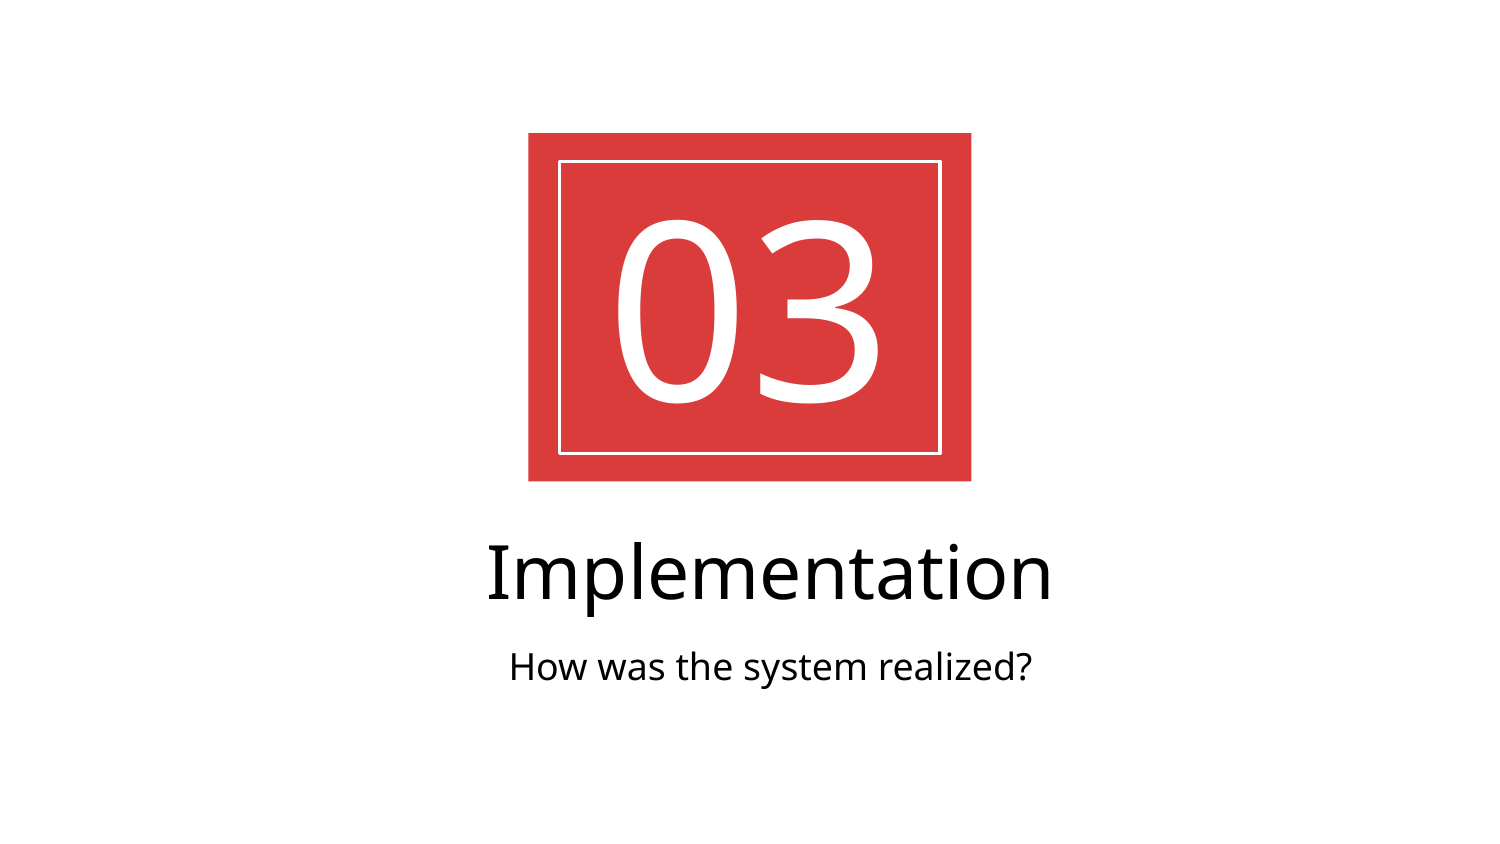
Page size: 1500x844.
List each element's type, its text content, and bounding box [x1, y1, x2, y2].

title Implementation [212, 509, 1329, 626]
text_box [559, 440, 941, 454]
text_box [528, 440, 972, 482]
text_box [528, 133, 972, 162]
subtitle How was the system realized? [393, 627, 1149, 687]
title 03 [233, 162, 1267, 440]
